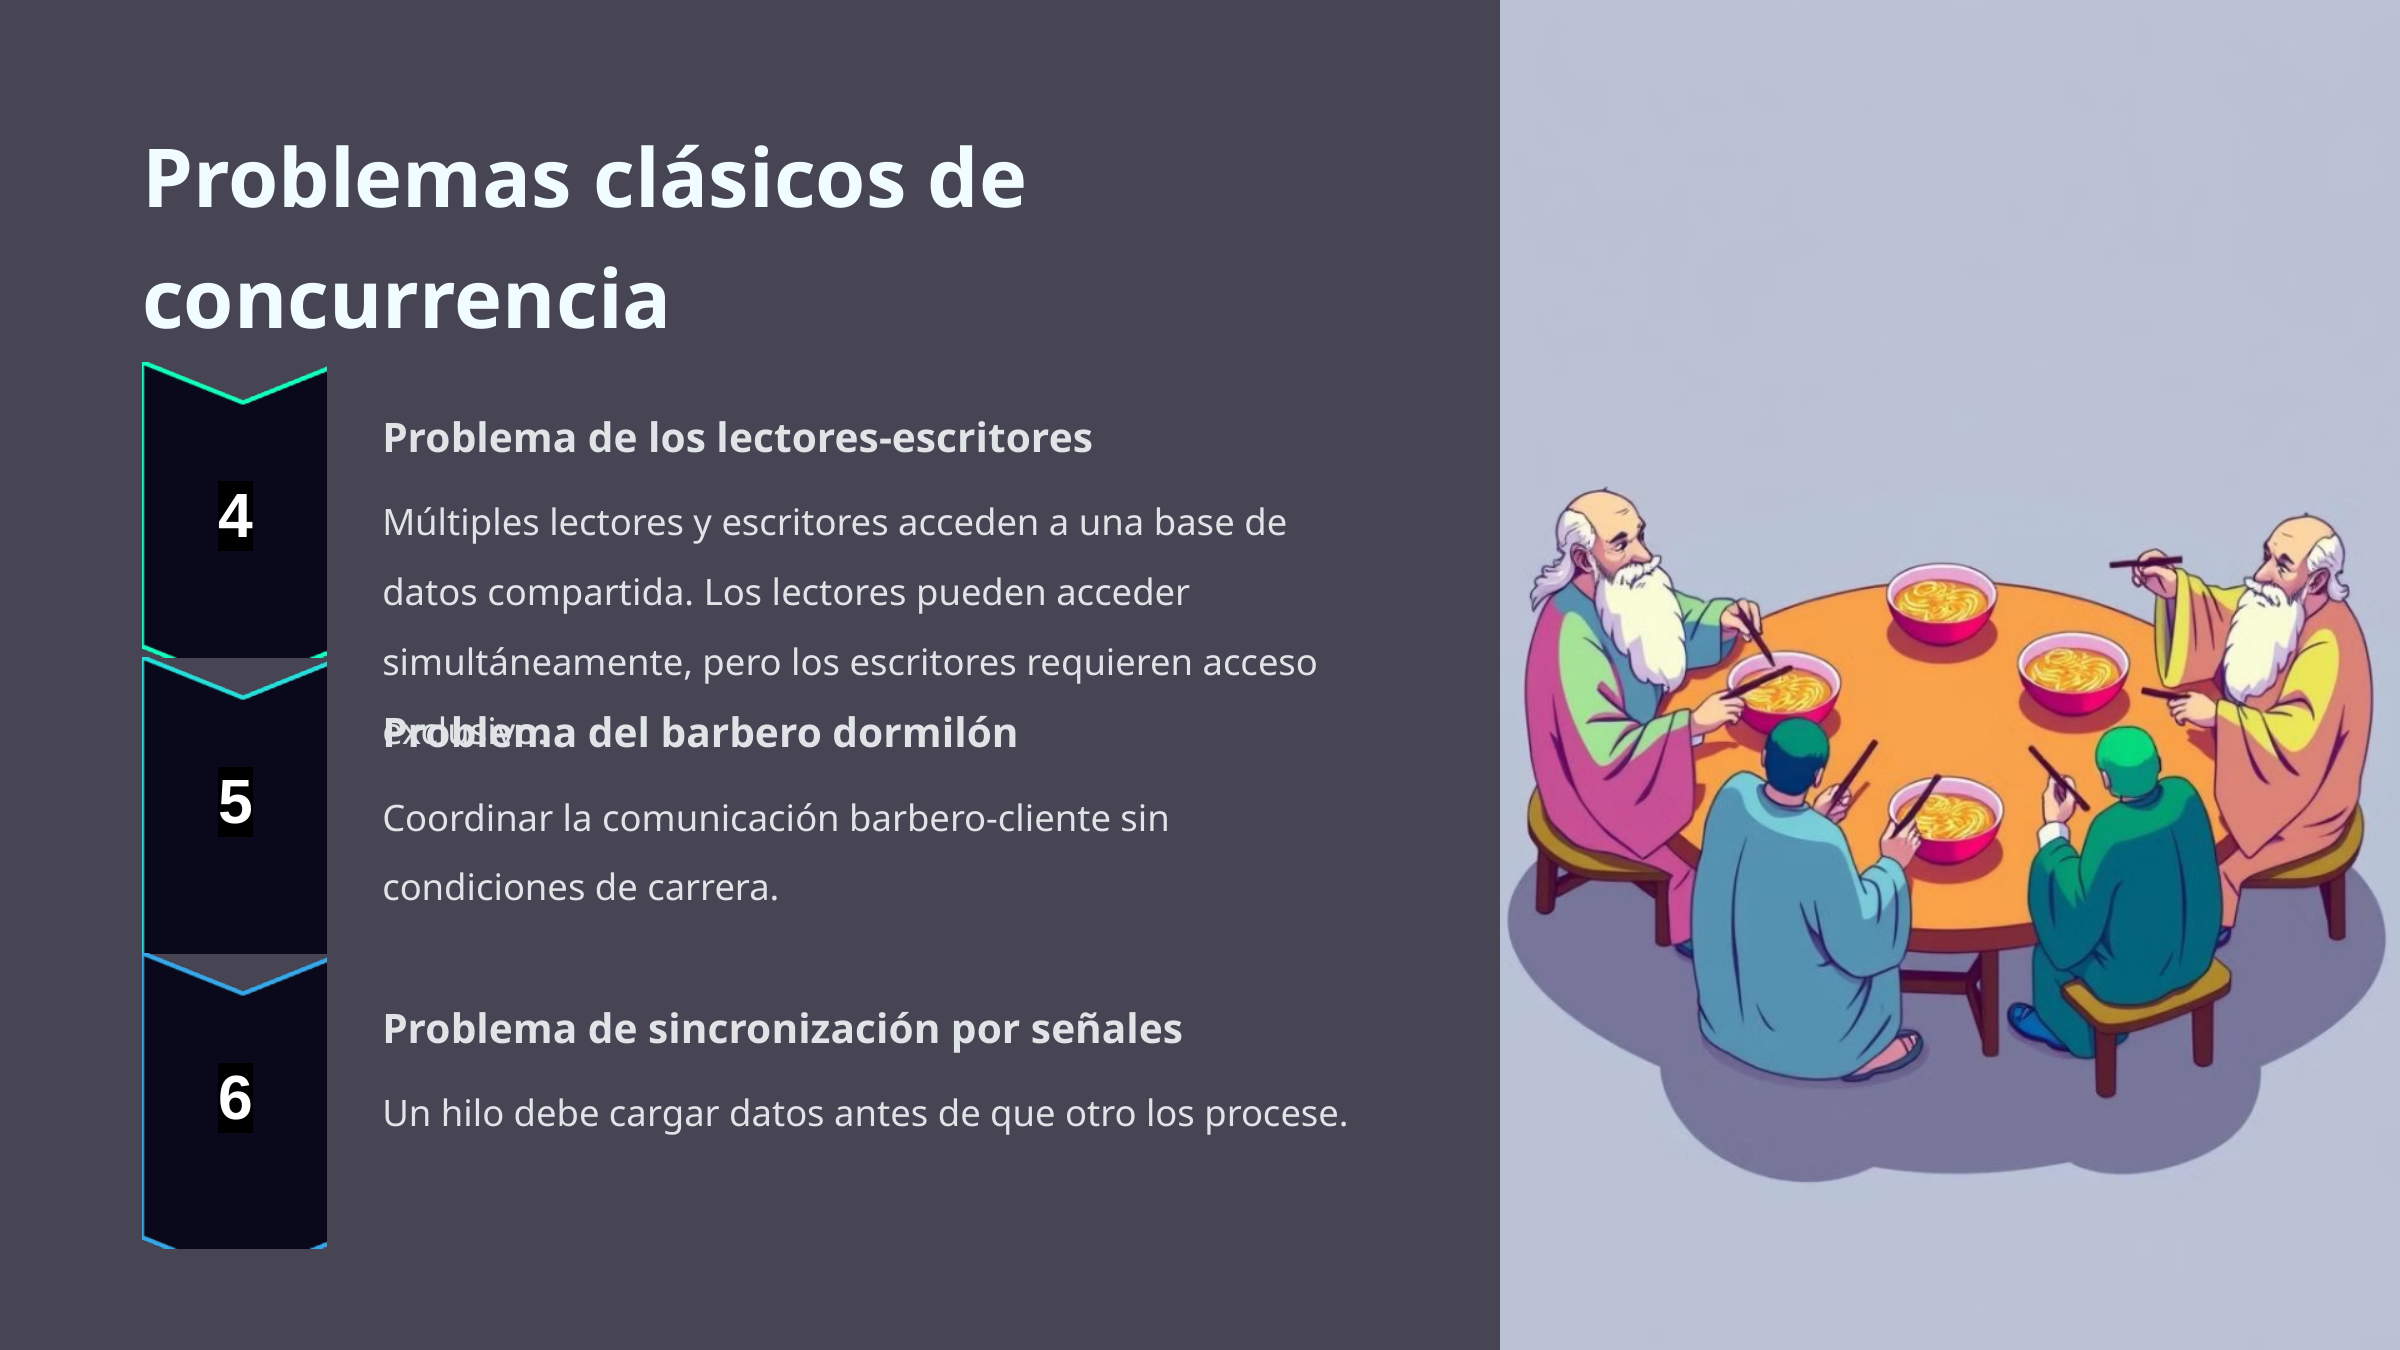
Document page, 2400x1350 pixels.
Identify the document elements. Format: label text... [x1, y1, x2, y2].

text_box Coordinar la comunicación barbero-cliente sin condiciones de carrera. [382, 768, 1384, 887]
text_box Problema del barbero dormilón [382, 694, 1364, 747]
picture [1499, 0, 2400, 1350]
text_box Un hilo debe cargar datos antes de que otro los procese. [382, 1063, 1384, 1183]
text_box Problemas clásicos de concurrencia [142, 101, 1384, 307]
picture [141, 362, 328, 1250]
text_box Múltiples lectores y escritores acceden a una base de datos compartida. Los lectores pueden acceder simultáneamente, pero los escritores requieren acceso exclusivo. [382, 472, 1384, 658]
text_box Problema de sincronización por señales [382, 990, 1384, 1042]
text_box Problema de los lectores-escritores [382, 399, 1283, 451]
